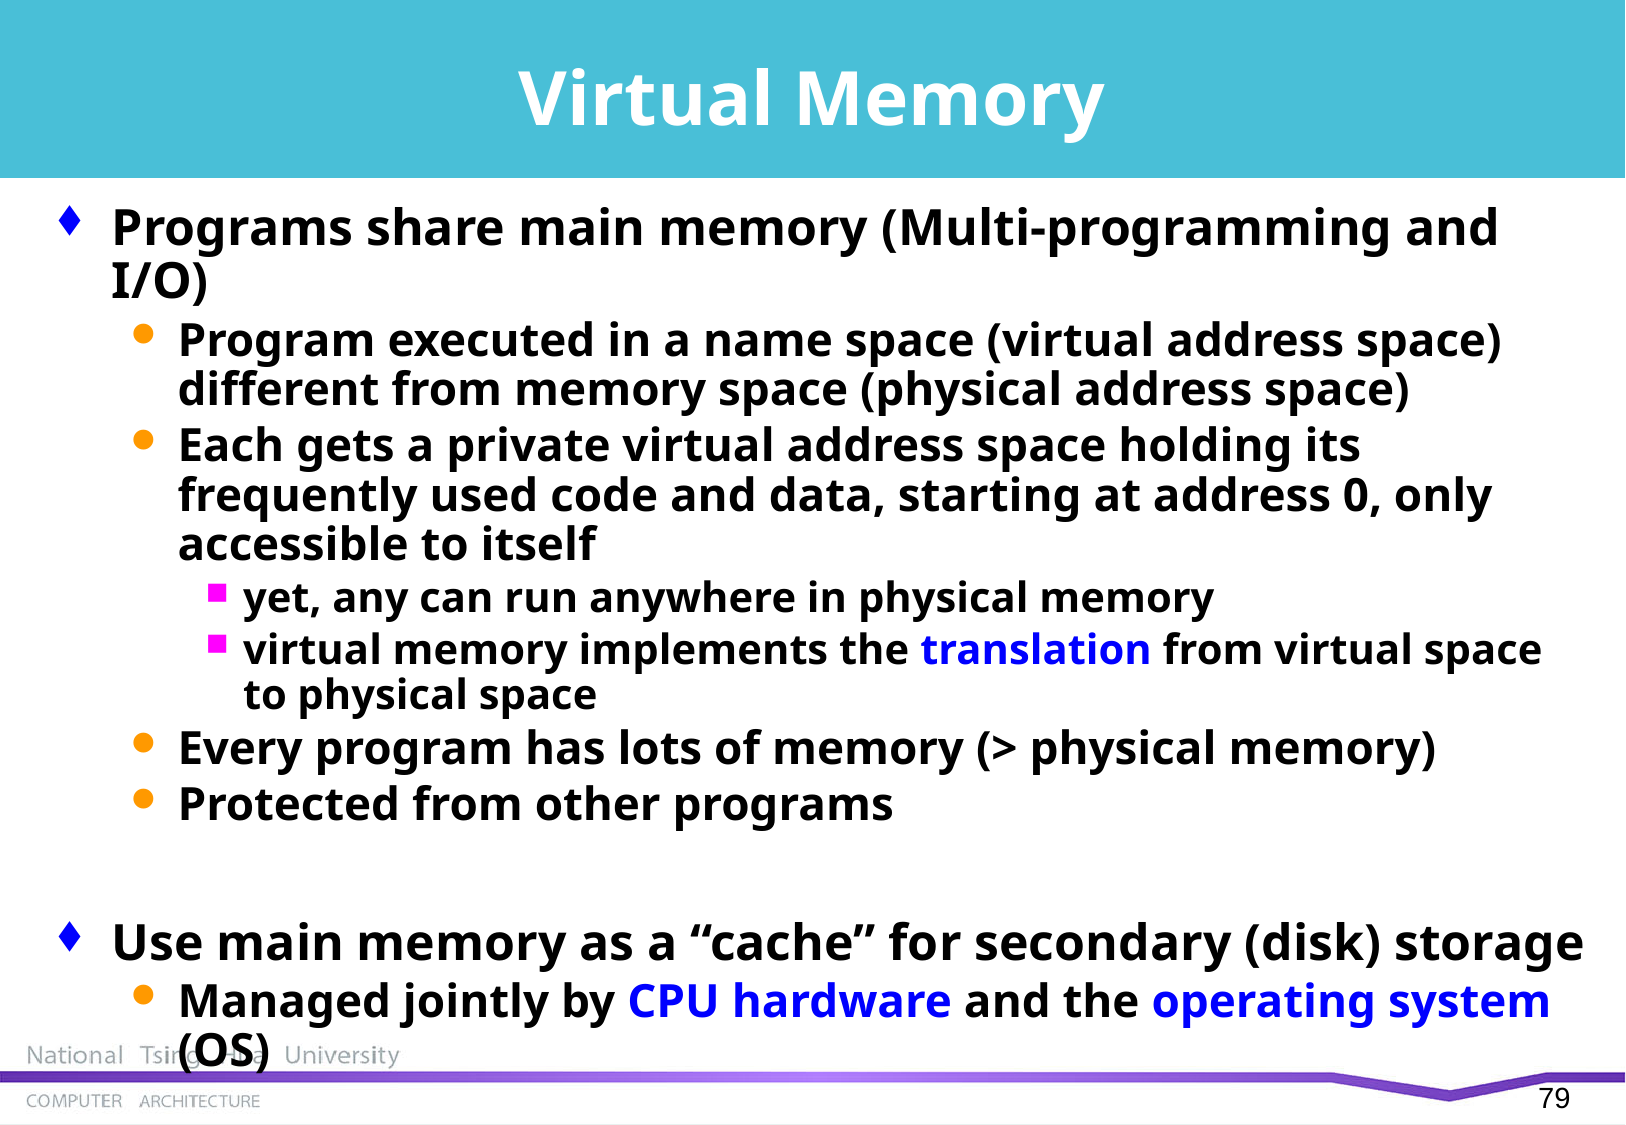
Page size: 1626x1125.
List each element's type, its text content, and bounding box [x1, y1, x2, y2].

slide_number 78 [1247, 1059, 1586, 1125]
title Virtual Memory [121, 27, 1504, 177]
list Programs share main memory (Multi-programming and I/O) Program executed in a name space (virtual address space) different from memory space (physical address space) Each gets a private virtual address space holding its frequently used code and data, starting at address 0, only accessible to itself yet, any can run anywhere in physical memory virtual memory implements the translation from virtual space to physical space Every program has lots of memory (> physical memory) Protected from other programs Use main memory as a “cache” for secondary (disk) storage Managed jointly by CPU hardware and the operating system (OS) [40, 193, 1612, 1073]
picture [0, 0, 1626, 1125]
